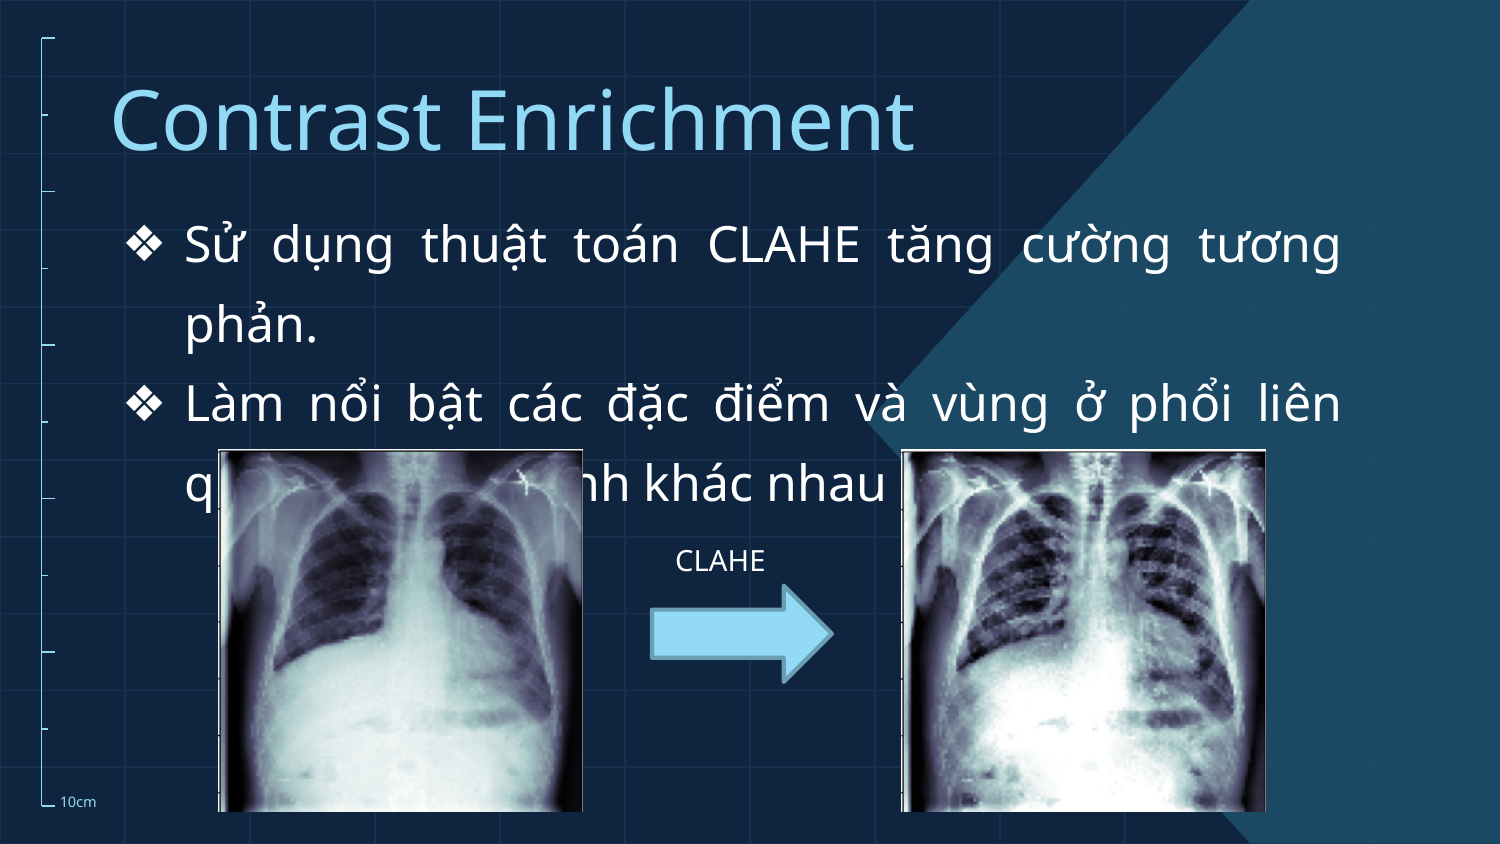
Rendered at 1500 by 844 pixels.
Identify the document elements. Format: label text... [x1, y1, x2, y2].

text_box [651, 585, 832, 682]
picture [901, 449, 1266, 812]
picture [218, 449, 583, 812]
title Contrast Enrichment [94, 66, 1359, 161]
text_box CLAHE [660, 535, 824, 585]
subtitle Sử dụng thuật toán CLAHE tăng cường tương phản. Làm nổi bật các đặc điểm và vùng ở phổi liên quan đến các bệnh khác nhau [94, 177, 1359, 450]
